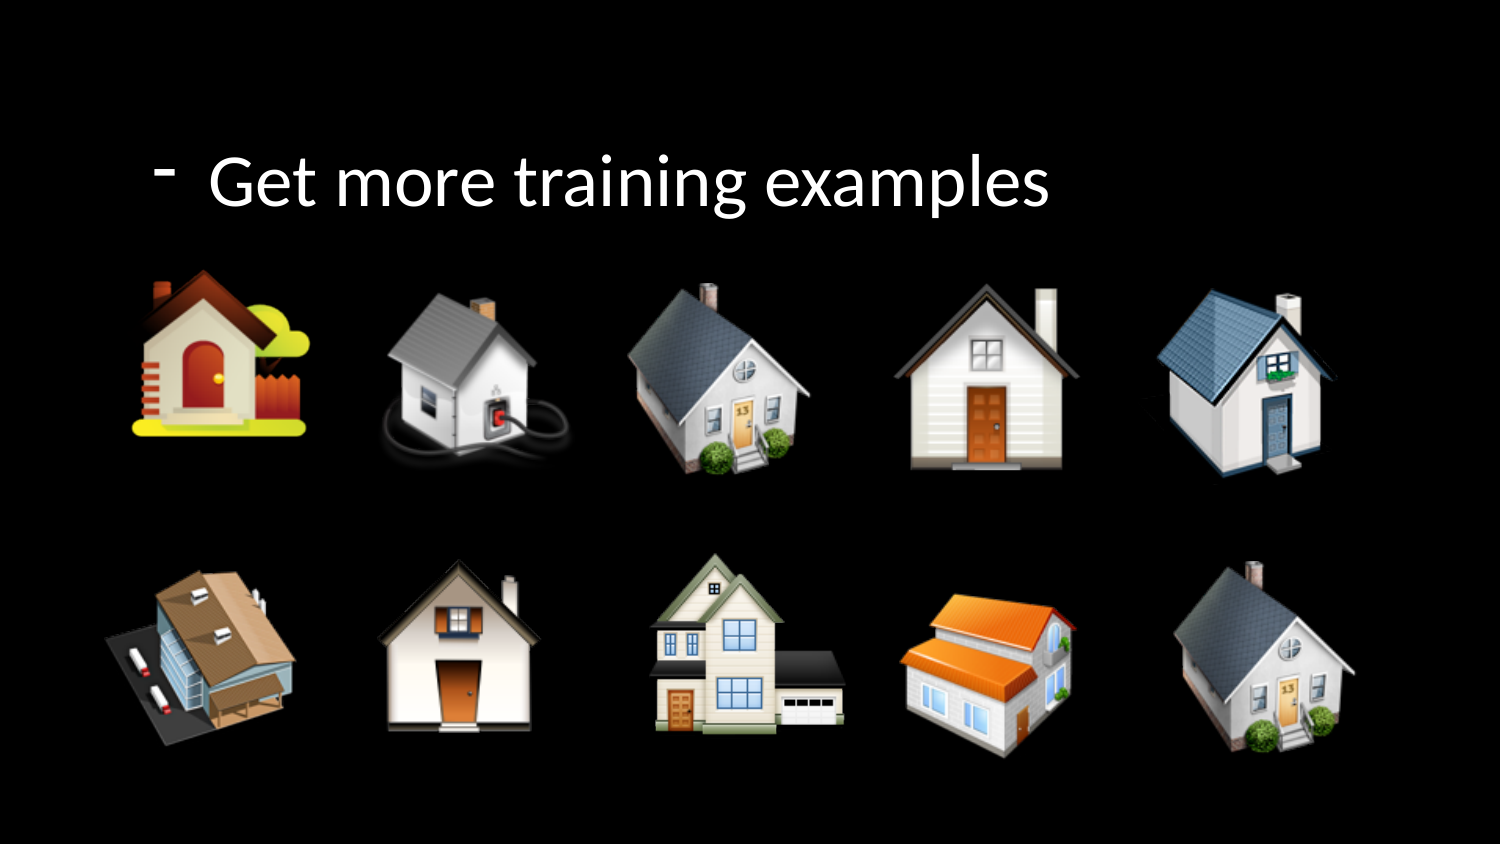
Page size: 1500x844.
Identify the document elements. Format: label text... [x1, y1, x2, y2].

picture [1137, 287, 1338, 488]
picture [100, 561, 301, 763]
text_box Get more training examples [137, 123, 1375, 229]
picture [359, 546, 561, 748]
picture [898, 573, 1100, 774]
picture [612, 283, 813, 484]
picture [1157, 561, 1359, 763]
picture [887, 279, 1088, 481]
picture [116, 255, 318, 456]
picture [374, 284, 576, 485]
picture [648, 546, 850, 748]
